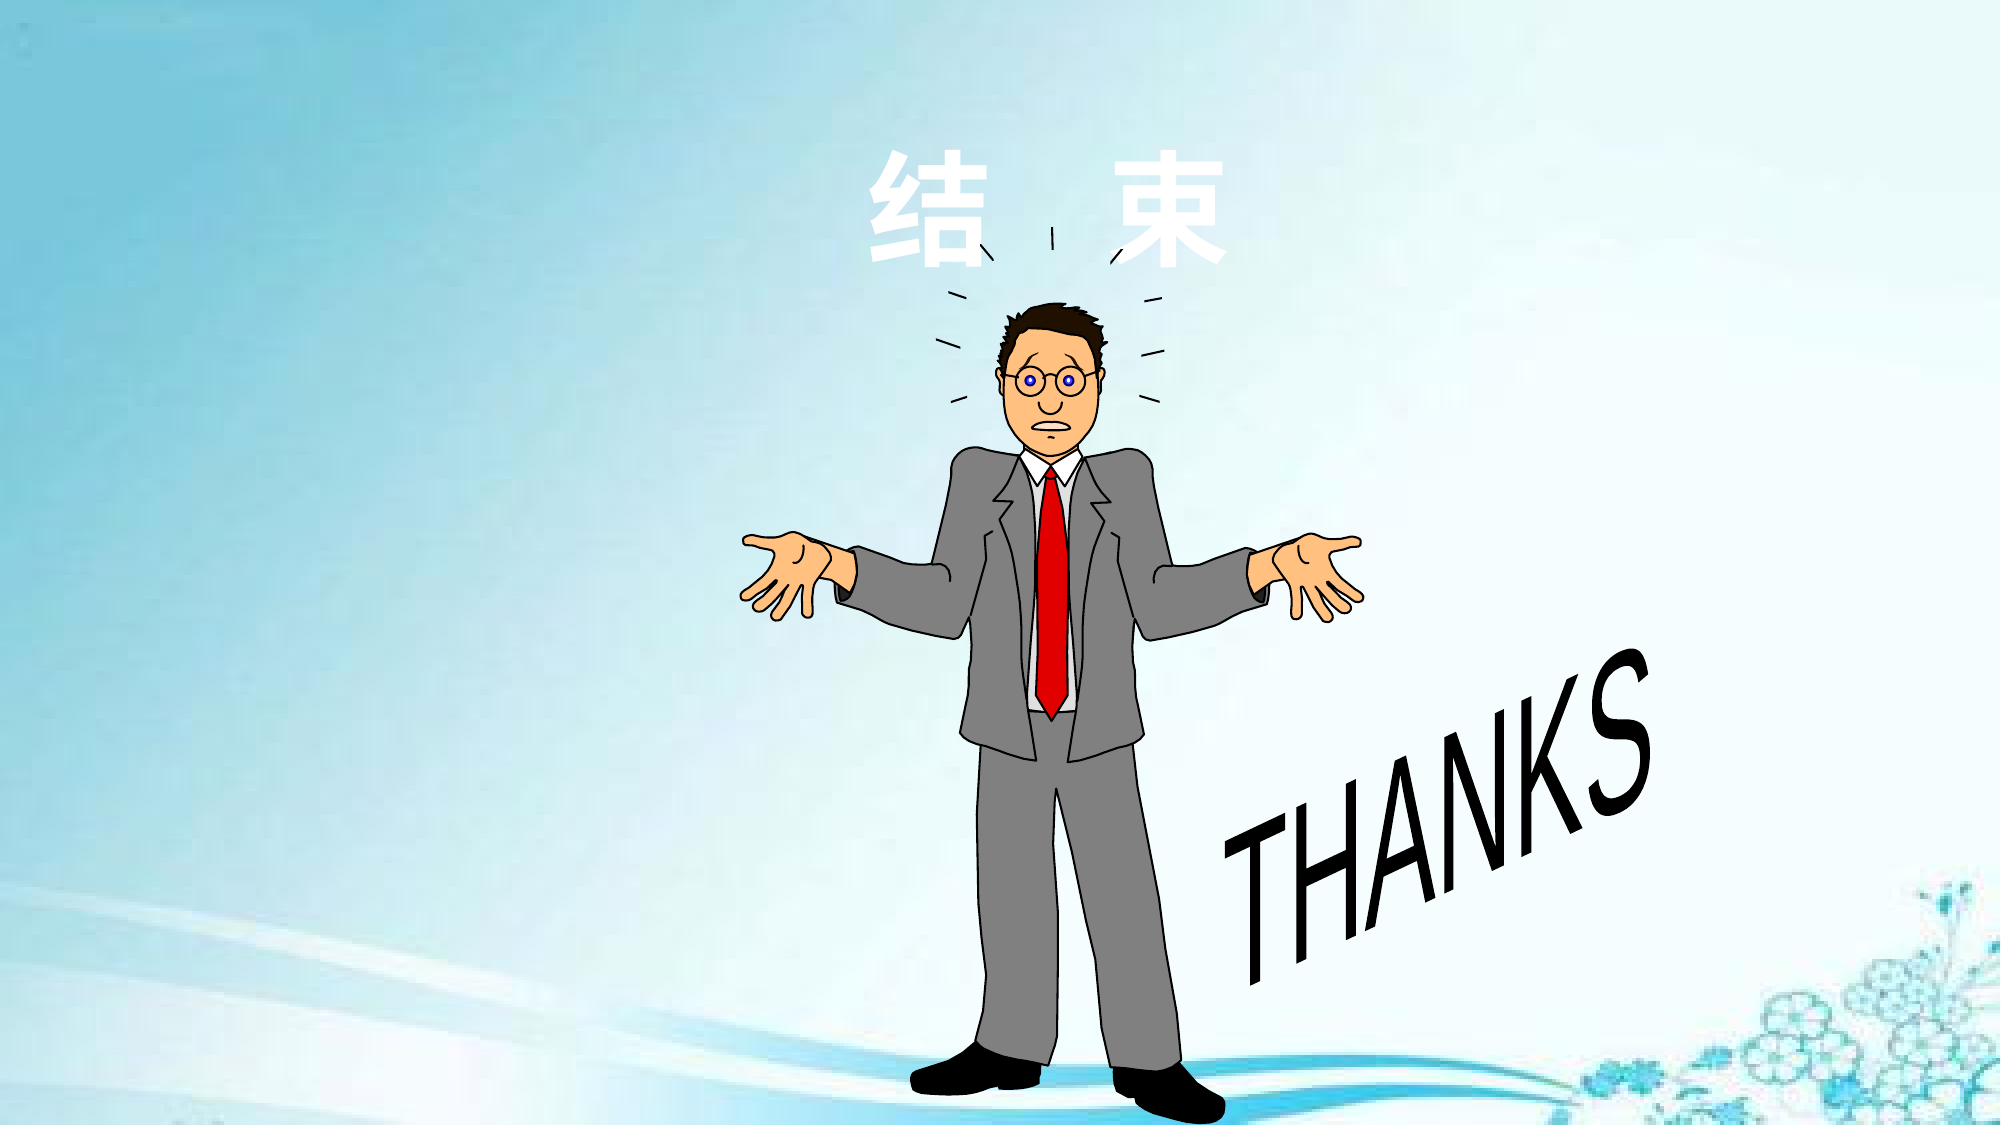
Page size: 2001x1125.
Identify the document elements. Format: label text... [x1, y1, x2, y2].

picture [0, 0, 2001, 1125]
text_box 结 束 [599, 112, 1500, 300]
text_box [737, 226, 1369, 1125]
